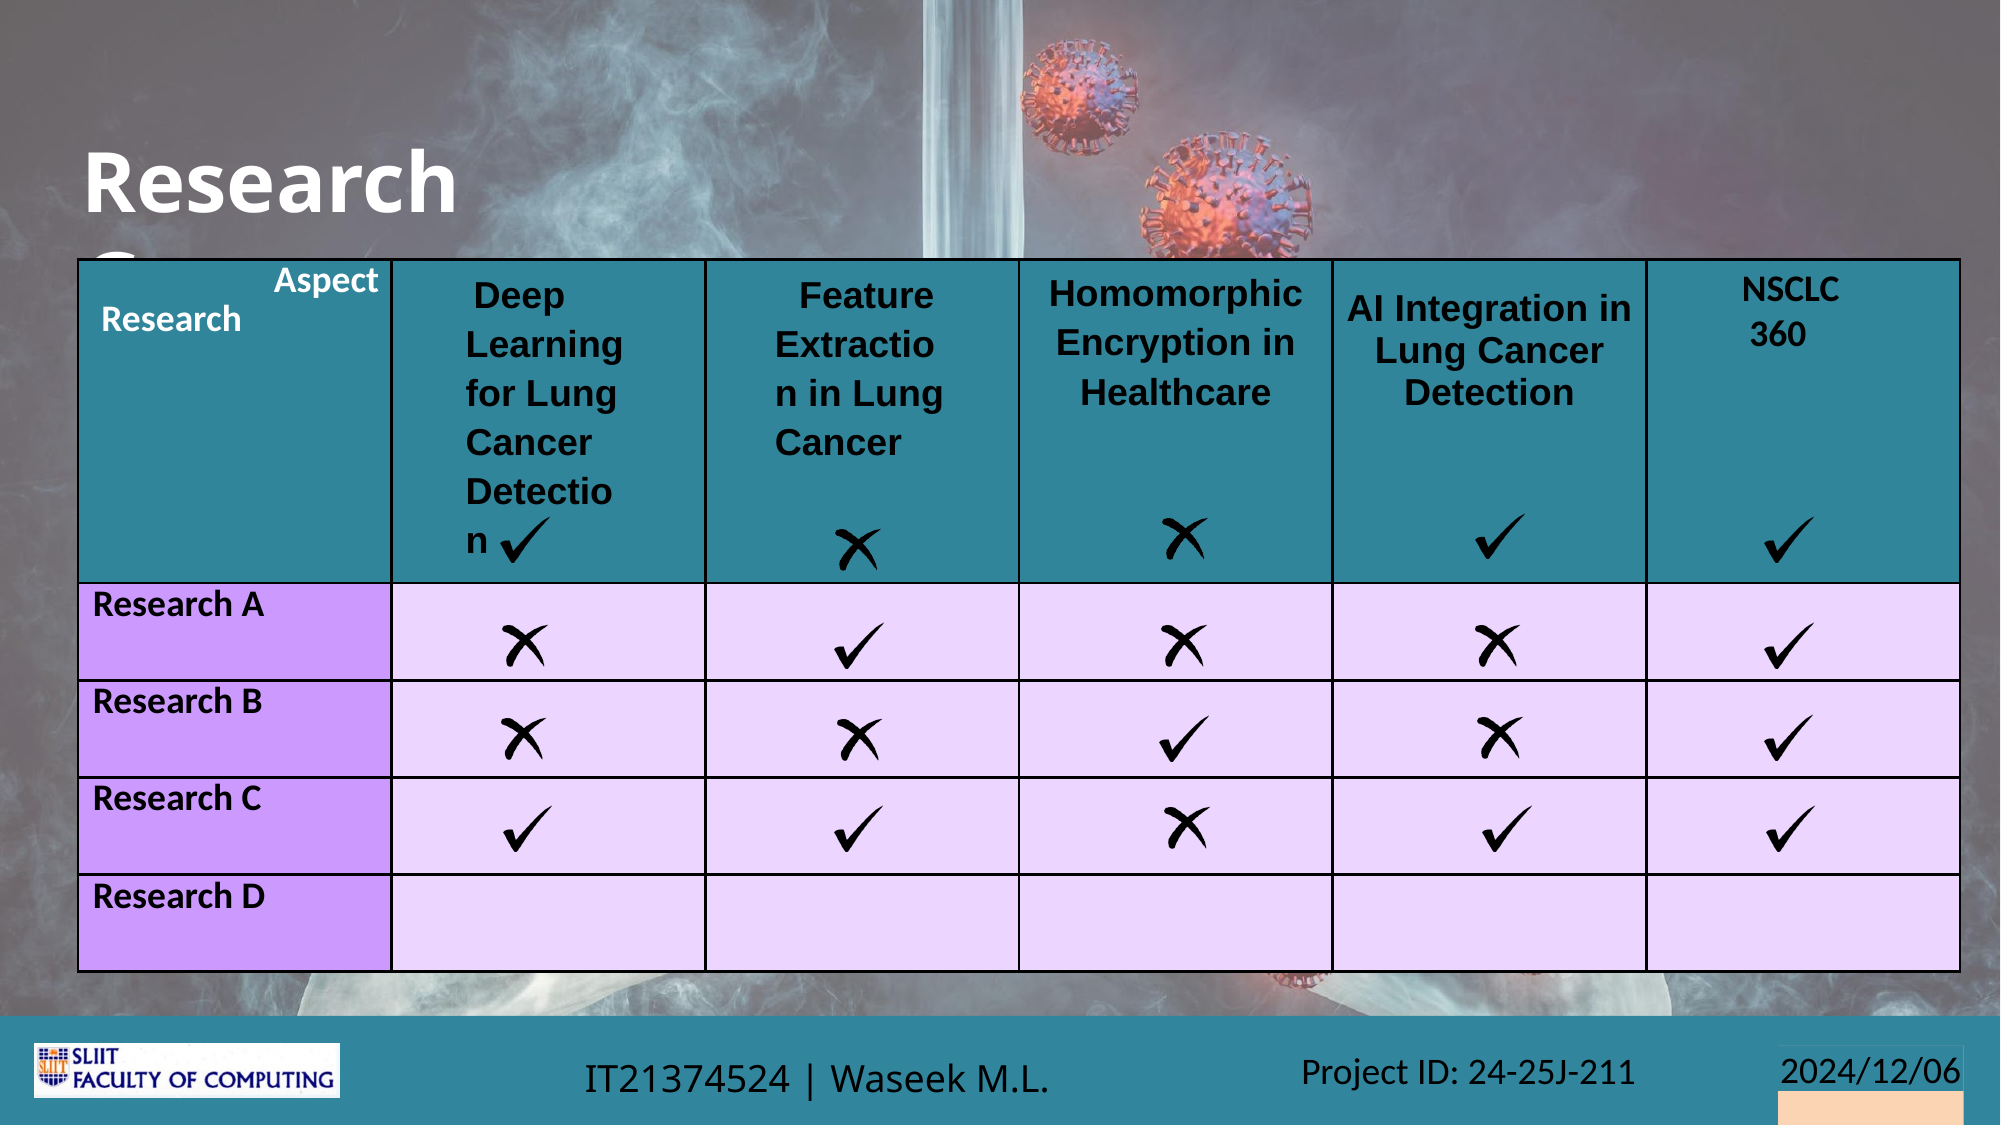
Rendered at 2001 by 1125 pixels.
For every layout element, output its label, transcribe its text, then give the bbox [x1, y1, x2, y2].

picture [0, 0, 2001, 1125]
table_header AI Integration in Lung Cancer Detection [1334, 261, 1645, 582]
table_cell [393, 682, 704, 776]
table_cell [1334, 584, 1645, 679]
table_cell [393, 584, 704, 679]
table_cell [1334, 876, 1645, 970]
table_header Feature Extraction in Lung Cancer [707, 261, 1018, 582]
table_cell [1020, 682, 1331, 776]
table_cell [707, 779, 1018, 873]
table_cell [1020, 779, 1331, 873]
table_header Aspect Research [79, 261, 390, 582]
table_header NSCLC 360 [1648, 261, 1959, 582]
table_cell [1648, 682, 1959, 776]
title Research Gap [79, 127, 614, 258]
table_cell [1020, 876, 1331, 970]
table_cell [1334, 779, 1645, 873]
table_cell Research D [79, 876, 390, 970]
table_header Deep Learning for Lung Cancer Detection [393, 261, 704, 582]
table_cell [707, 584, 1018, 679]
table_cell [707, 876, 1018, 970]
table_cell [393, 779, 704, 873]
table_cell [1648, 779, 1959, 873]
table_cell [1648, 876, 1959, 970]
table_cell Research A [79, 584, 390, 679]
table_cell [707, 682, 1018, 776]
table_cell Research B [79, 682, 390, 776]
table_cell Research C [79, 779, 390, 873]
table_header Homomorphic Encryption in Healthcare [1020, 261, 1331, 582]
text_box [0, 1015, 2000, 1125]
table_cell [393, 876, 704, 970]
table_cell [1020, 584, 1331, 679]
table_cell [1648, 584, 1959, 679]
table_cell [1334, 682, 1645, 776]
